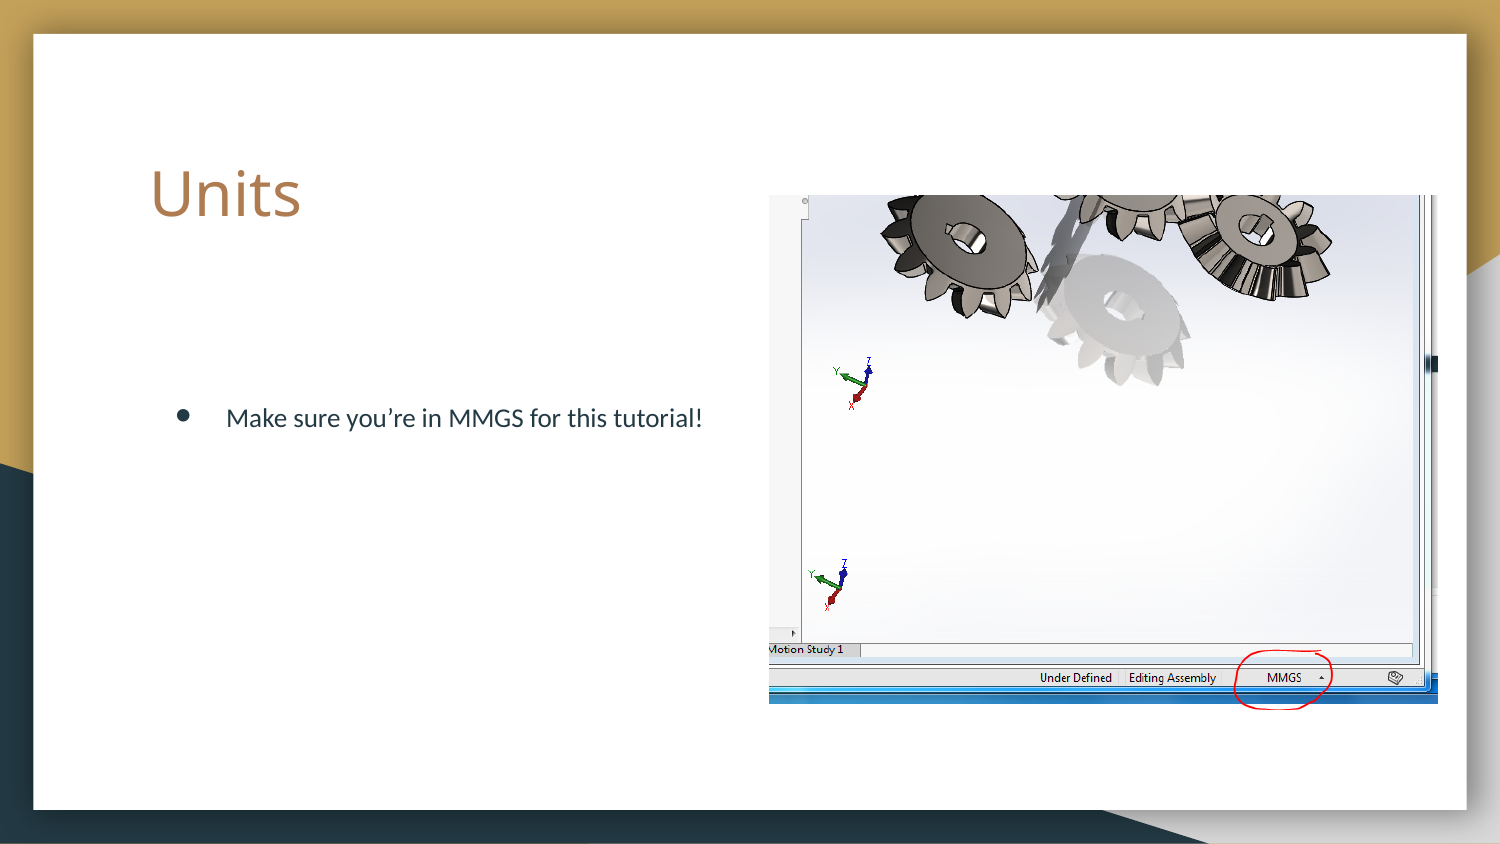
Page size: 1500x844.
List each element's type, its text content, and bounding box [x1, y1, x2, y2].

picture [769, 195, 1438, 710]
title Units [134, 138, 743, 366]
list Make sure you’re in MMGS for this tutorial! [136, 380, 745, 729]
